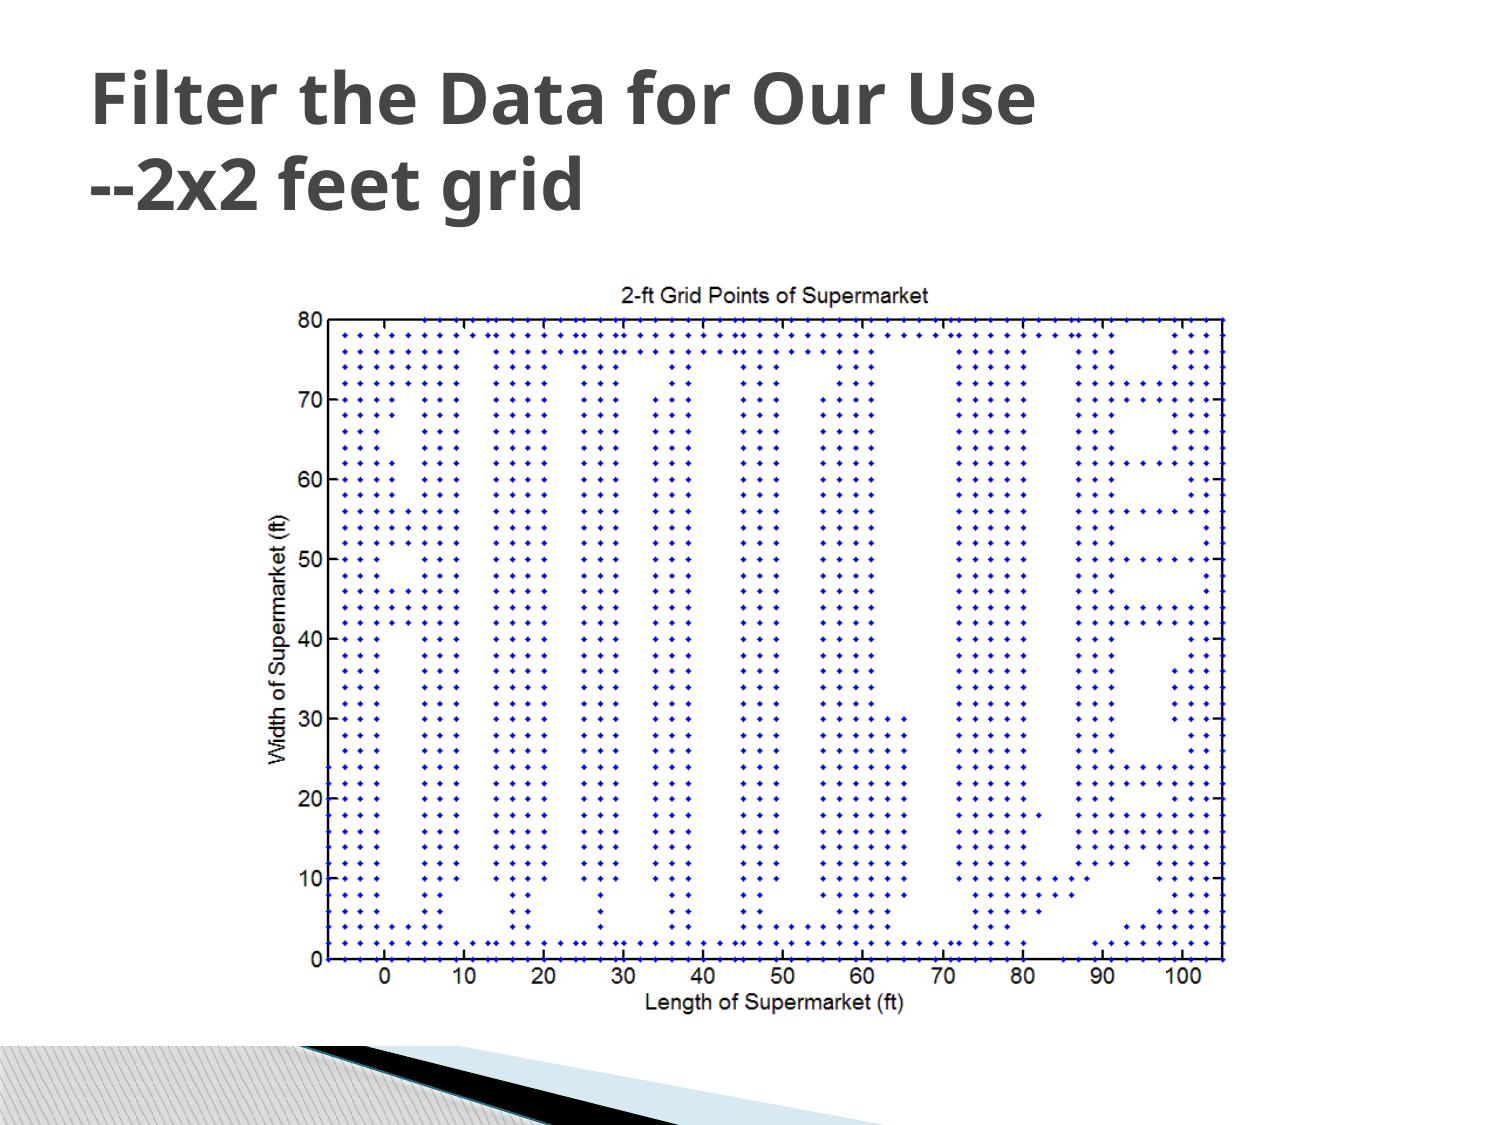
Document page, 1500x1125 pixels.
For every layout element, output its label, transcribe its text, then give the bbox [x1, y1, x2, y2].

title Filter the Data for Our Use --2x2 feet grid [75, 45, 1425, 233]
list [0, 261, 1500, 1046]
